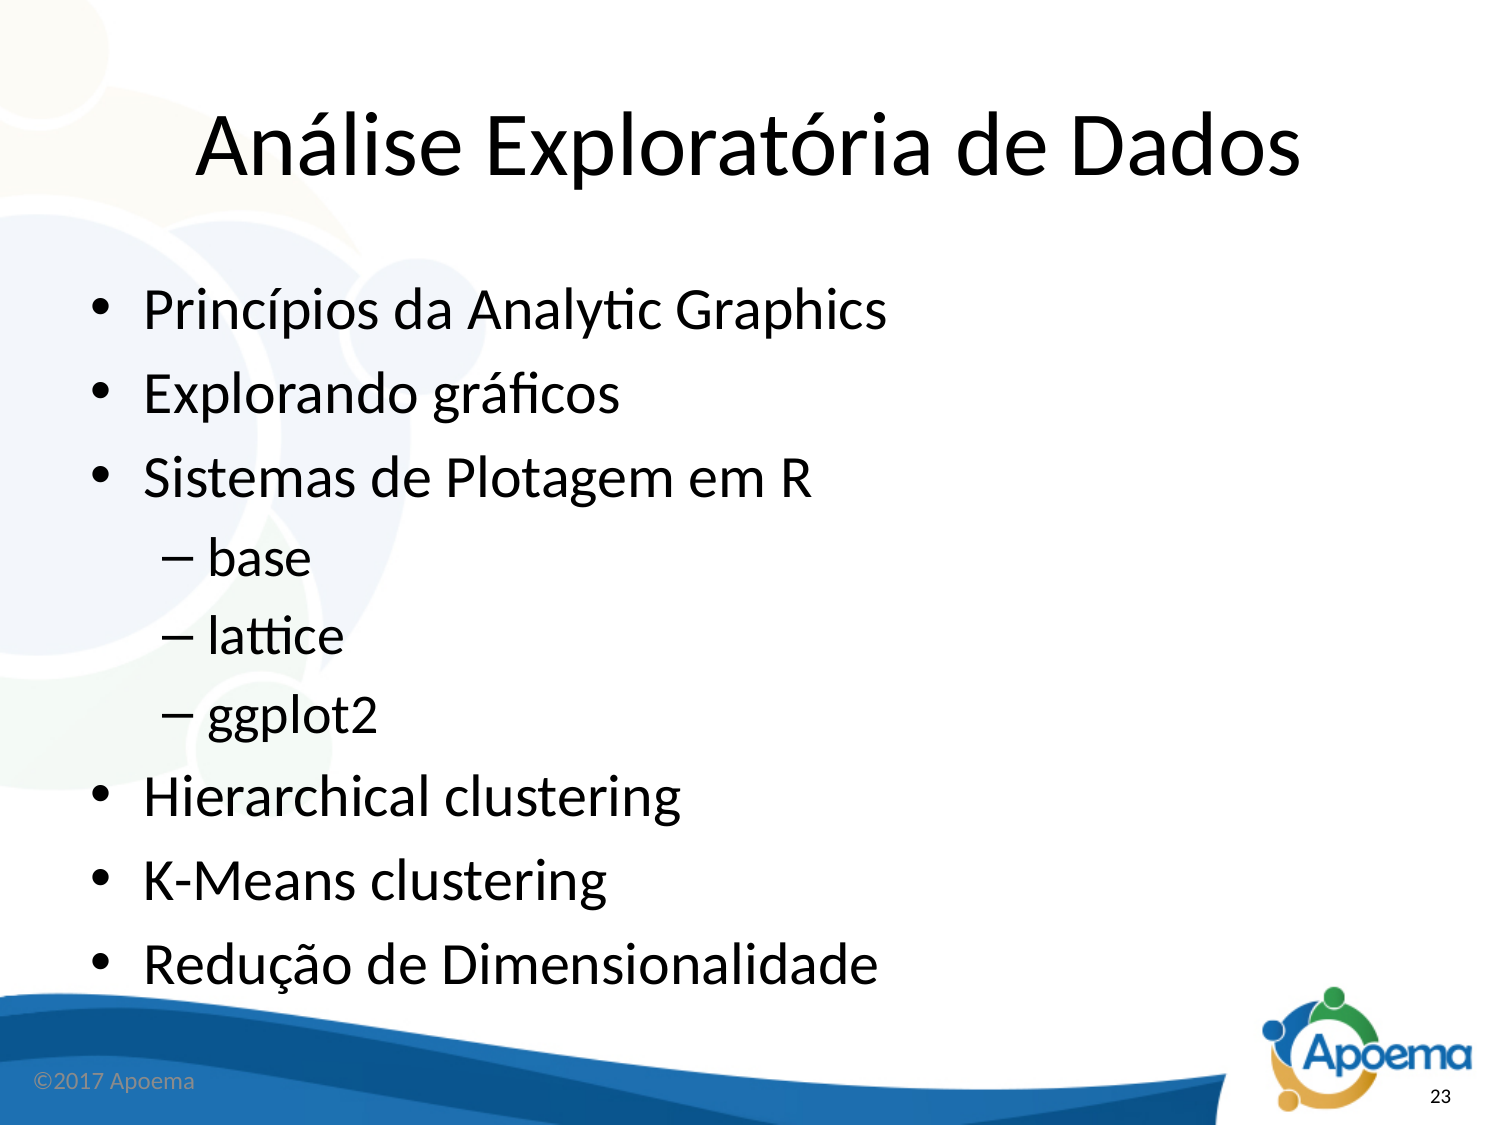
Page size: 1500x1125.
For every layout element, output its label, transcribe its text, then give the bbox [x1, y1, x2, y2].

list Princípios da Analytic Graphics Explorando gráficos Sistemas de Plotagem em R base lattice ggplot2 Hierarchical clustering K-Means clustering Redução de Dimensionalidade [75, 262, 1425, 1005]
picture [0, 0, 1500, 1125]
title Análise Exploratória de Dados [75, 45, 1425, 233]
slide_number 23 [1116, 1065, 1467, 1125]
slide_number ©2017 Apoema [17, 1050, 368, 1110]
